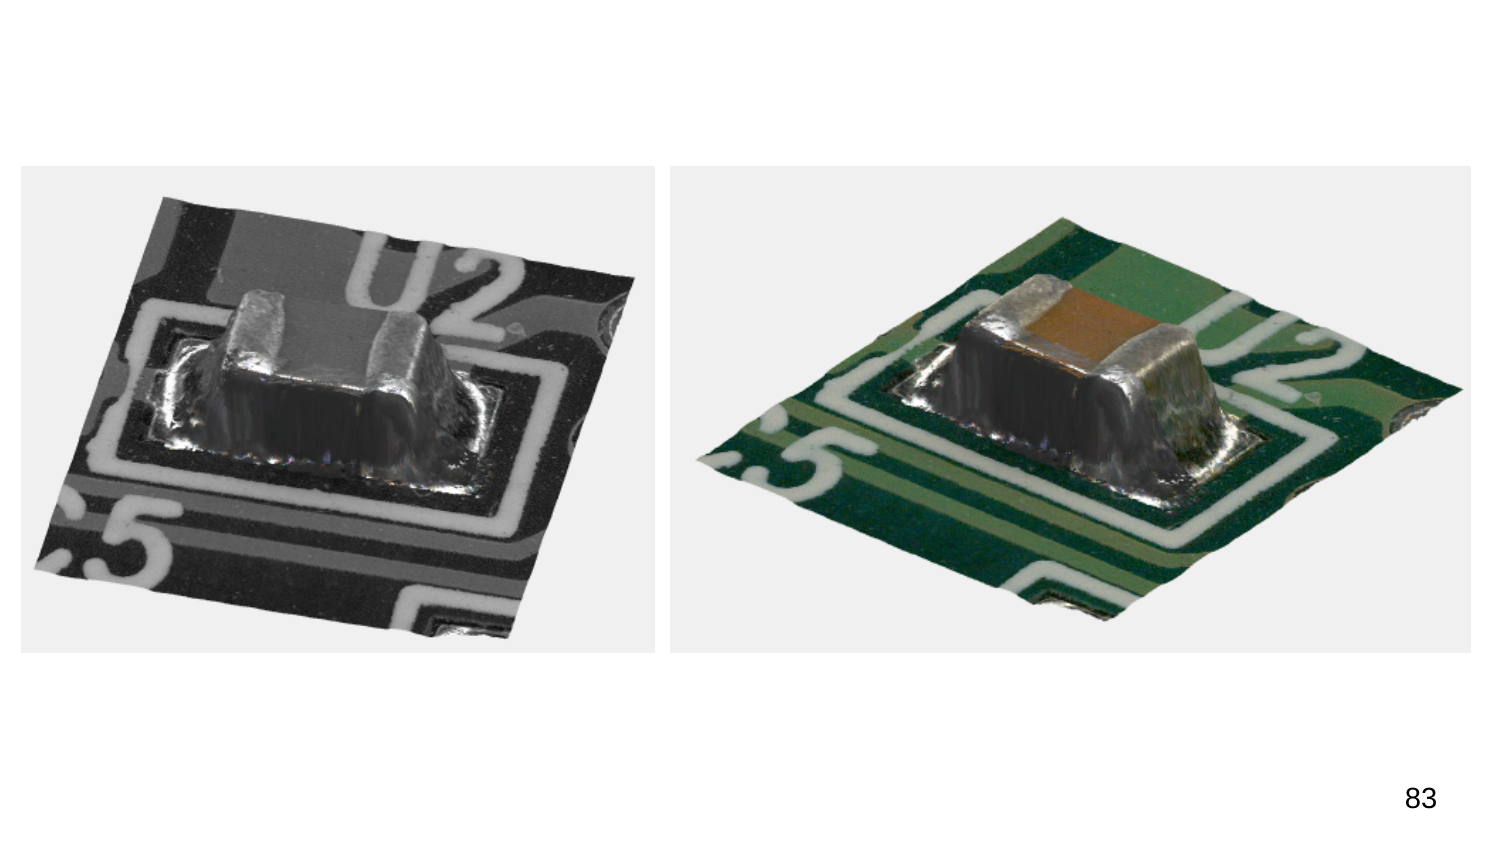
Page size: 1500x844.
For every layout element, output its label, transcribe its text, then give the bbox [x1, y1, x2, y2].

picture [670, 166, 1472, 654]
slide_number ‹#› [1389, 764, 1480, 830]
picture [20, 166, 655, 654]
